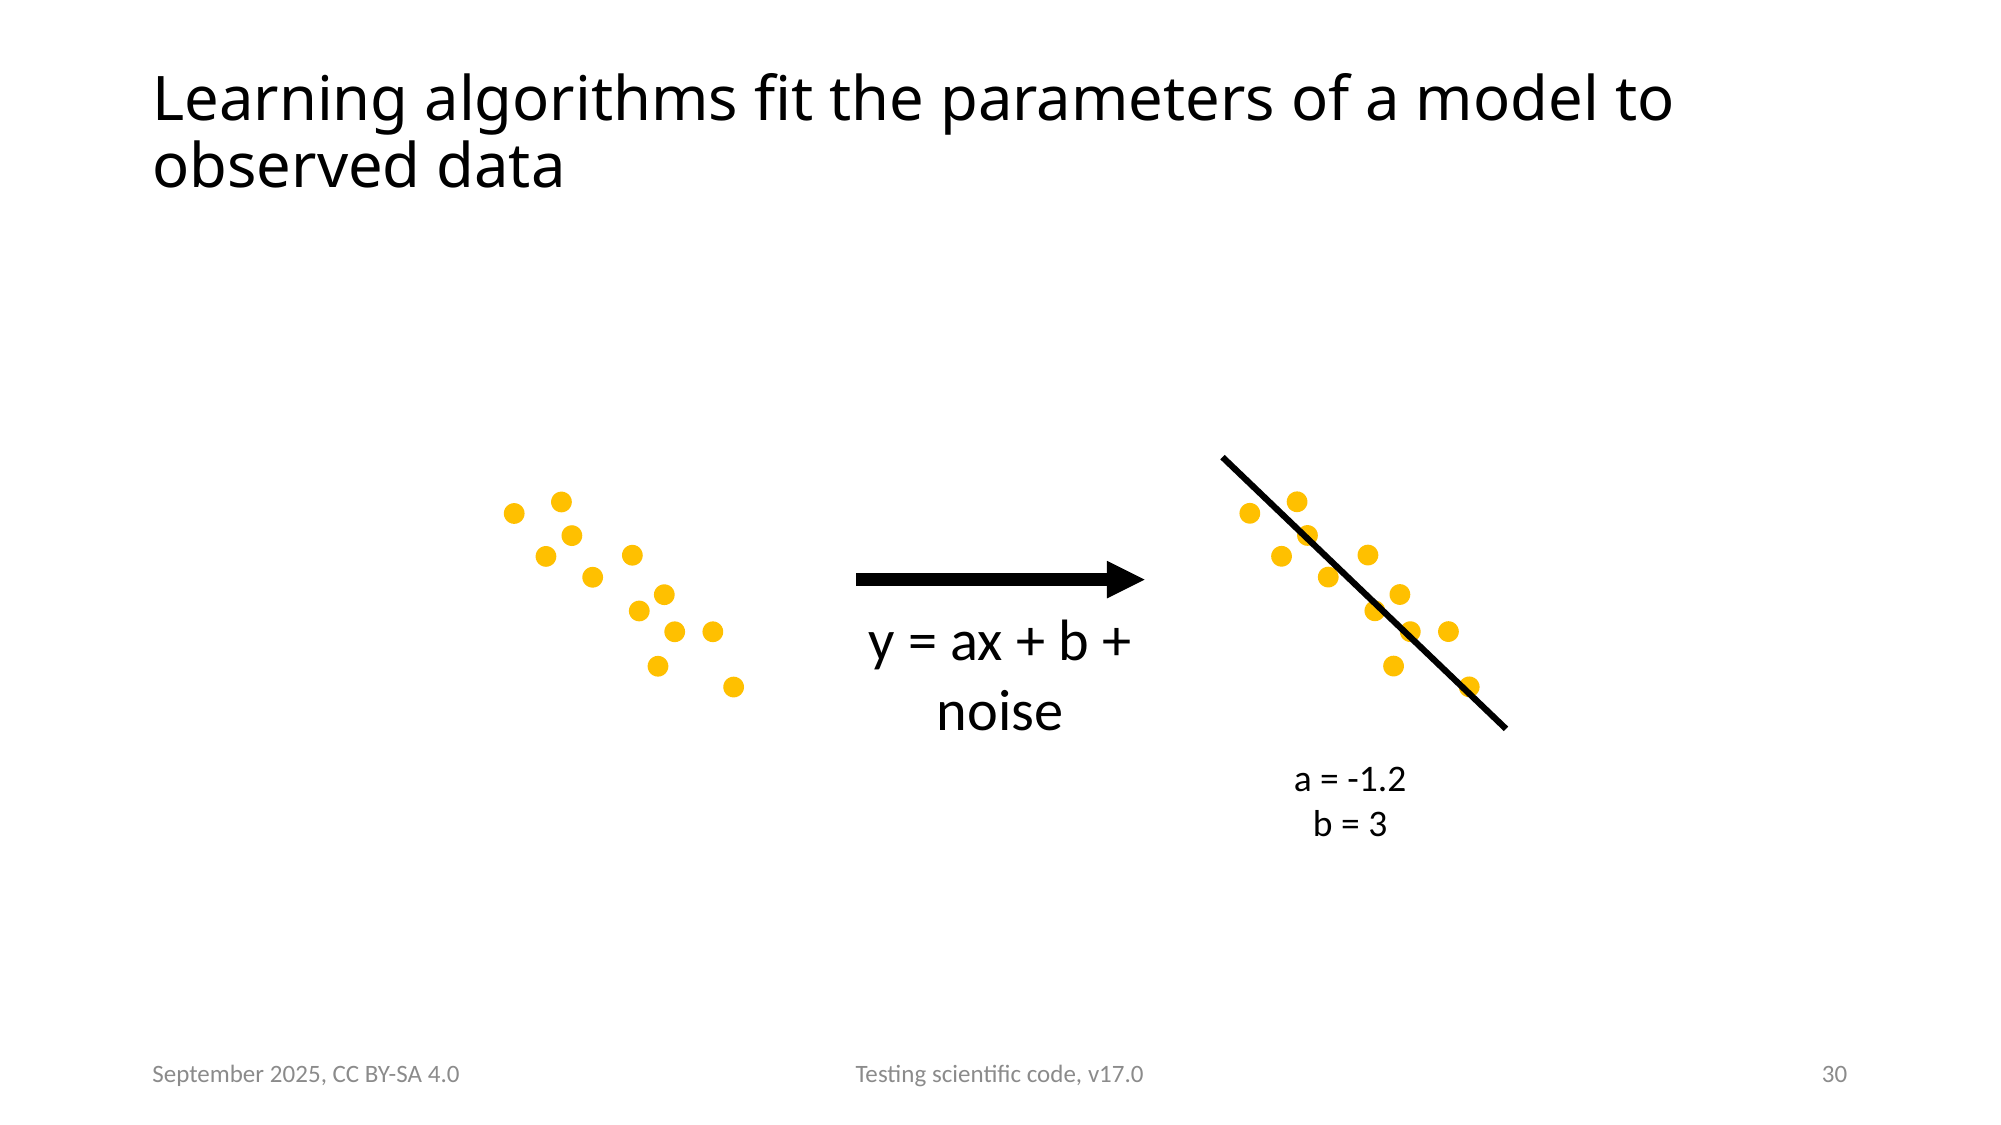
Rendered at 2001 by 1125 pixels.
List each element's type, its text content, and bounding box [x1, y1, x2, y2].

title Learning algorithms fit the parameters of a model to observed data [137, 59, 1863, 209]
text_box a = -1.2 b = 3 [1221, 746, 1479, 852]
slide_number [137, 1042, 588, 1103]
slide_number 30 [1412, 1042, 1863, 1103]
footer Testing scientific code, v17.0 [662, 1042, 1338, 1103]
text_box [1222, 457, 1507, 729]
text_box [503, 491, 745, 698]
text_box y = ax + b + noise [846, 594, 1154, 750]
